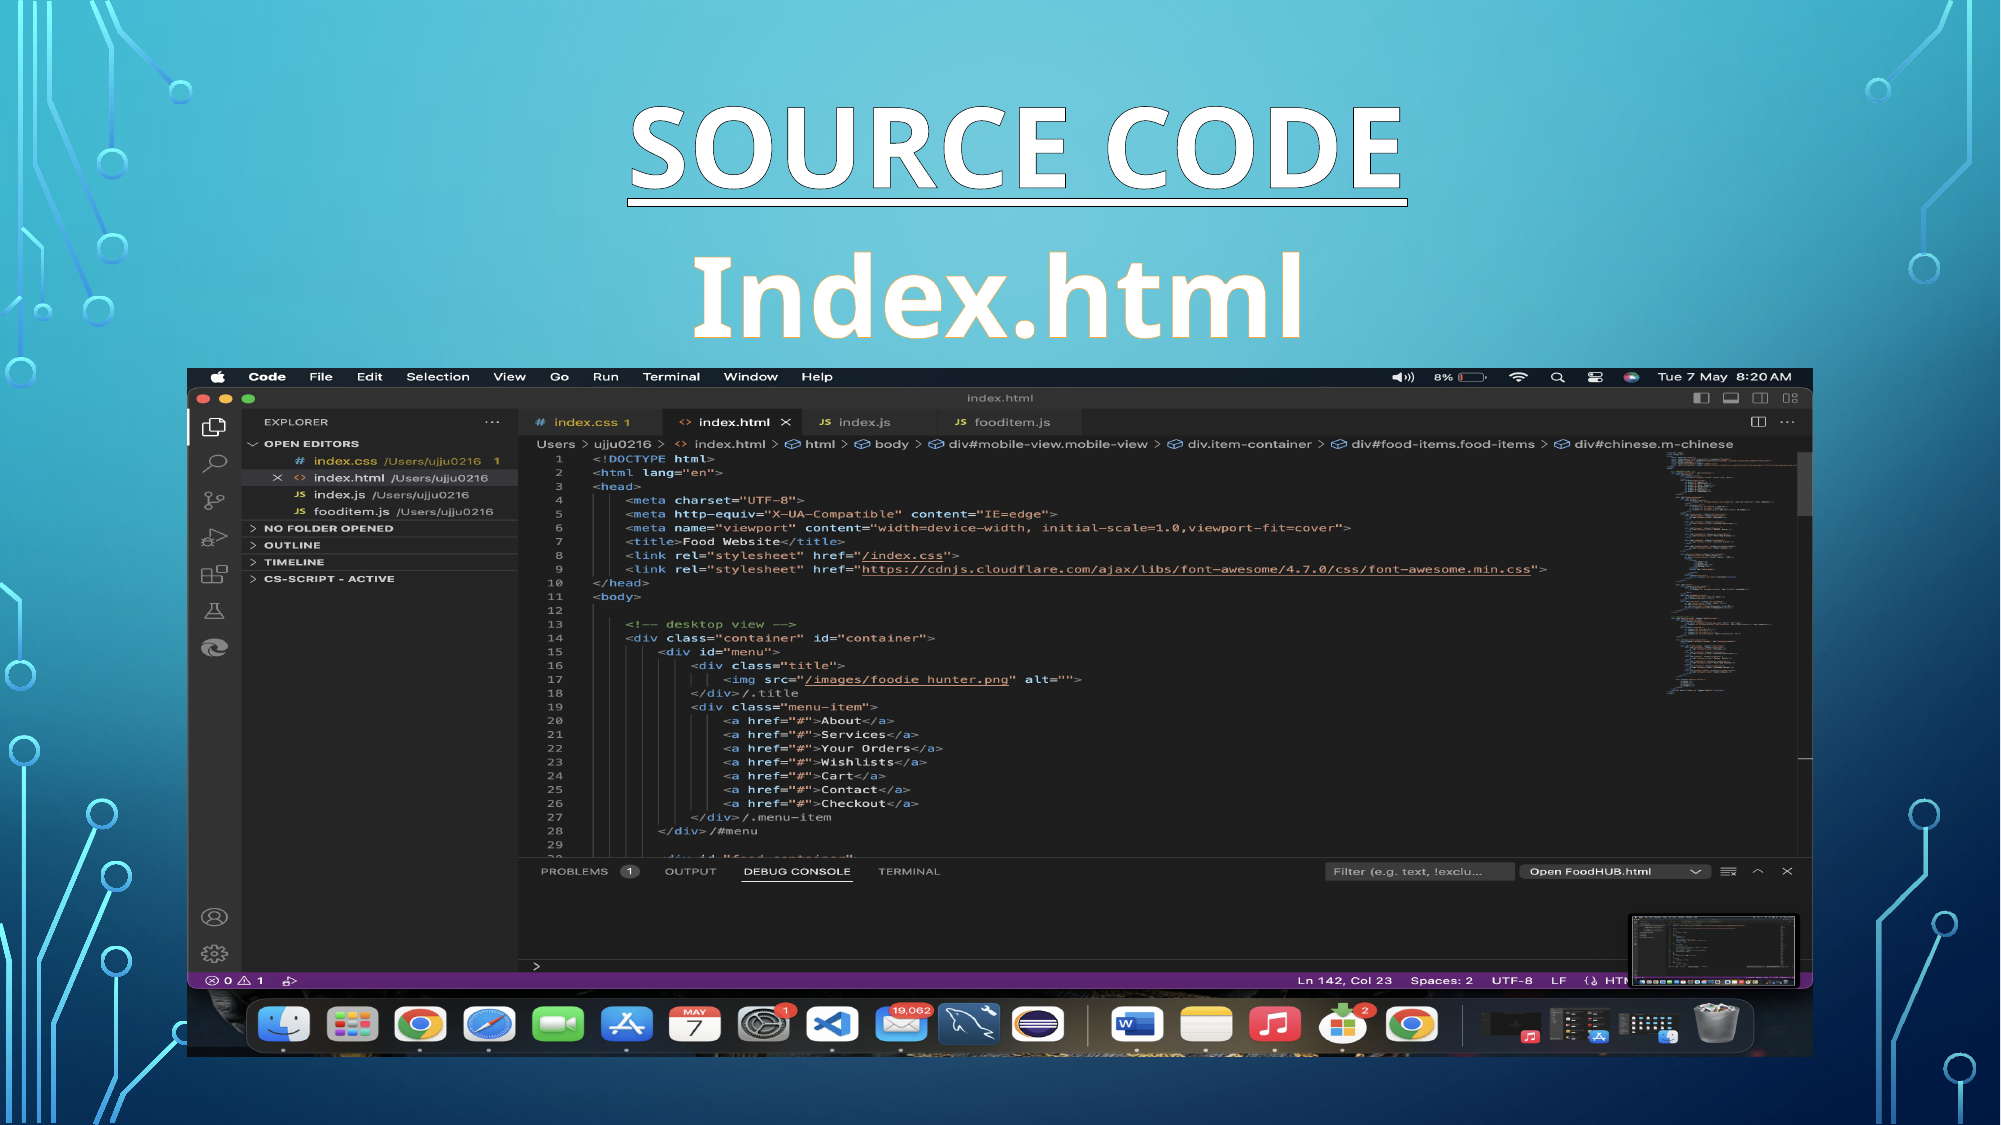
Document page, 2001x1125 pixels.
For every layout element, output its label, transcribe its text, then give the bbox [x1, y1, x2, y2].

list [186, 368, 1813, 1058]
text_box SOURCE CODE [611, 67, 1422, 218]
text_box Index.html [675, 217, 1324, 368]
